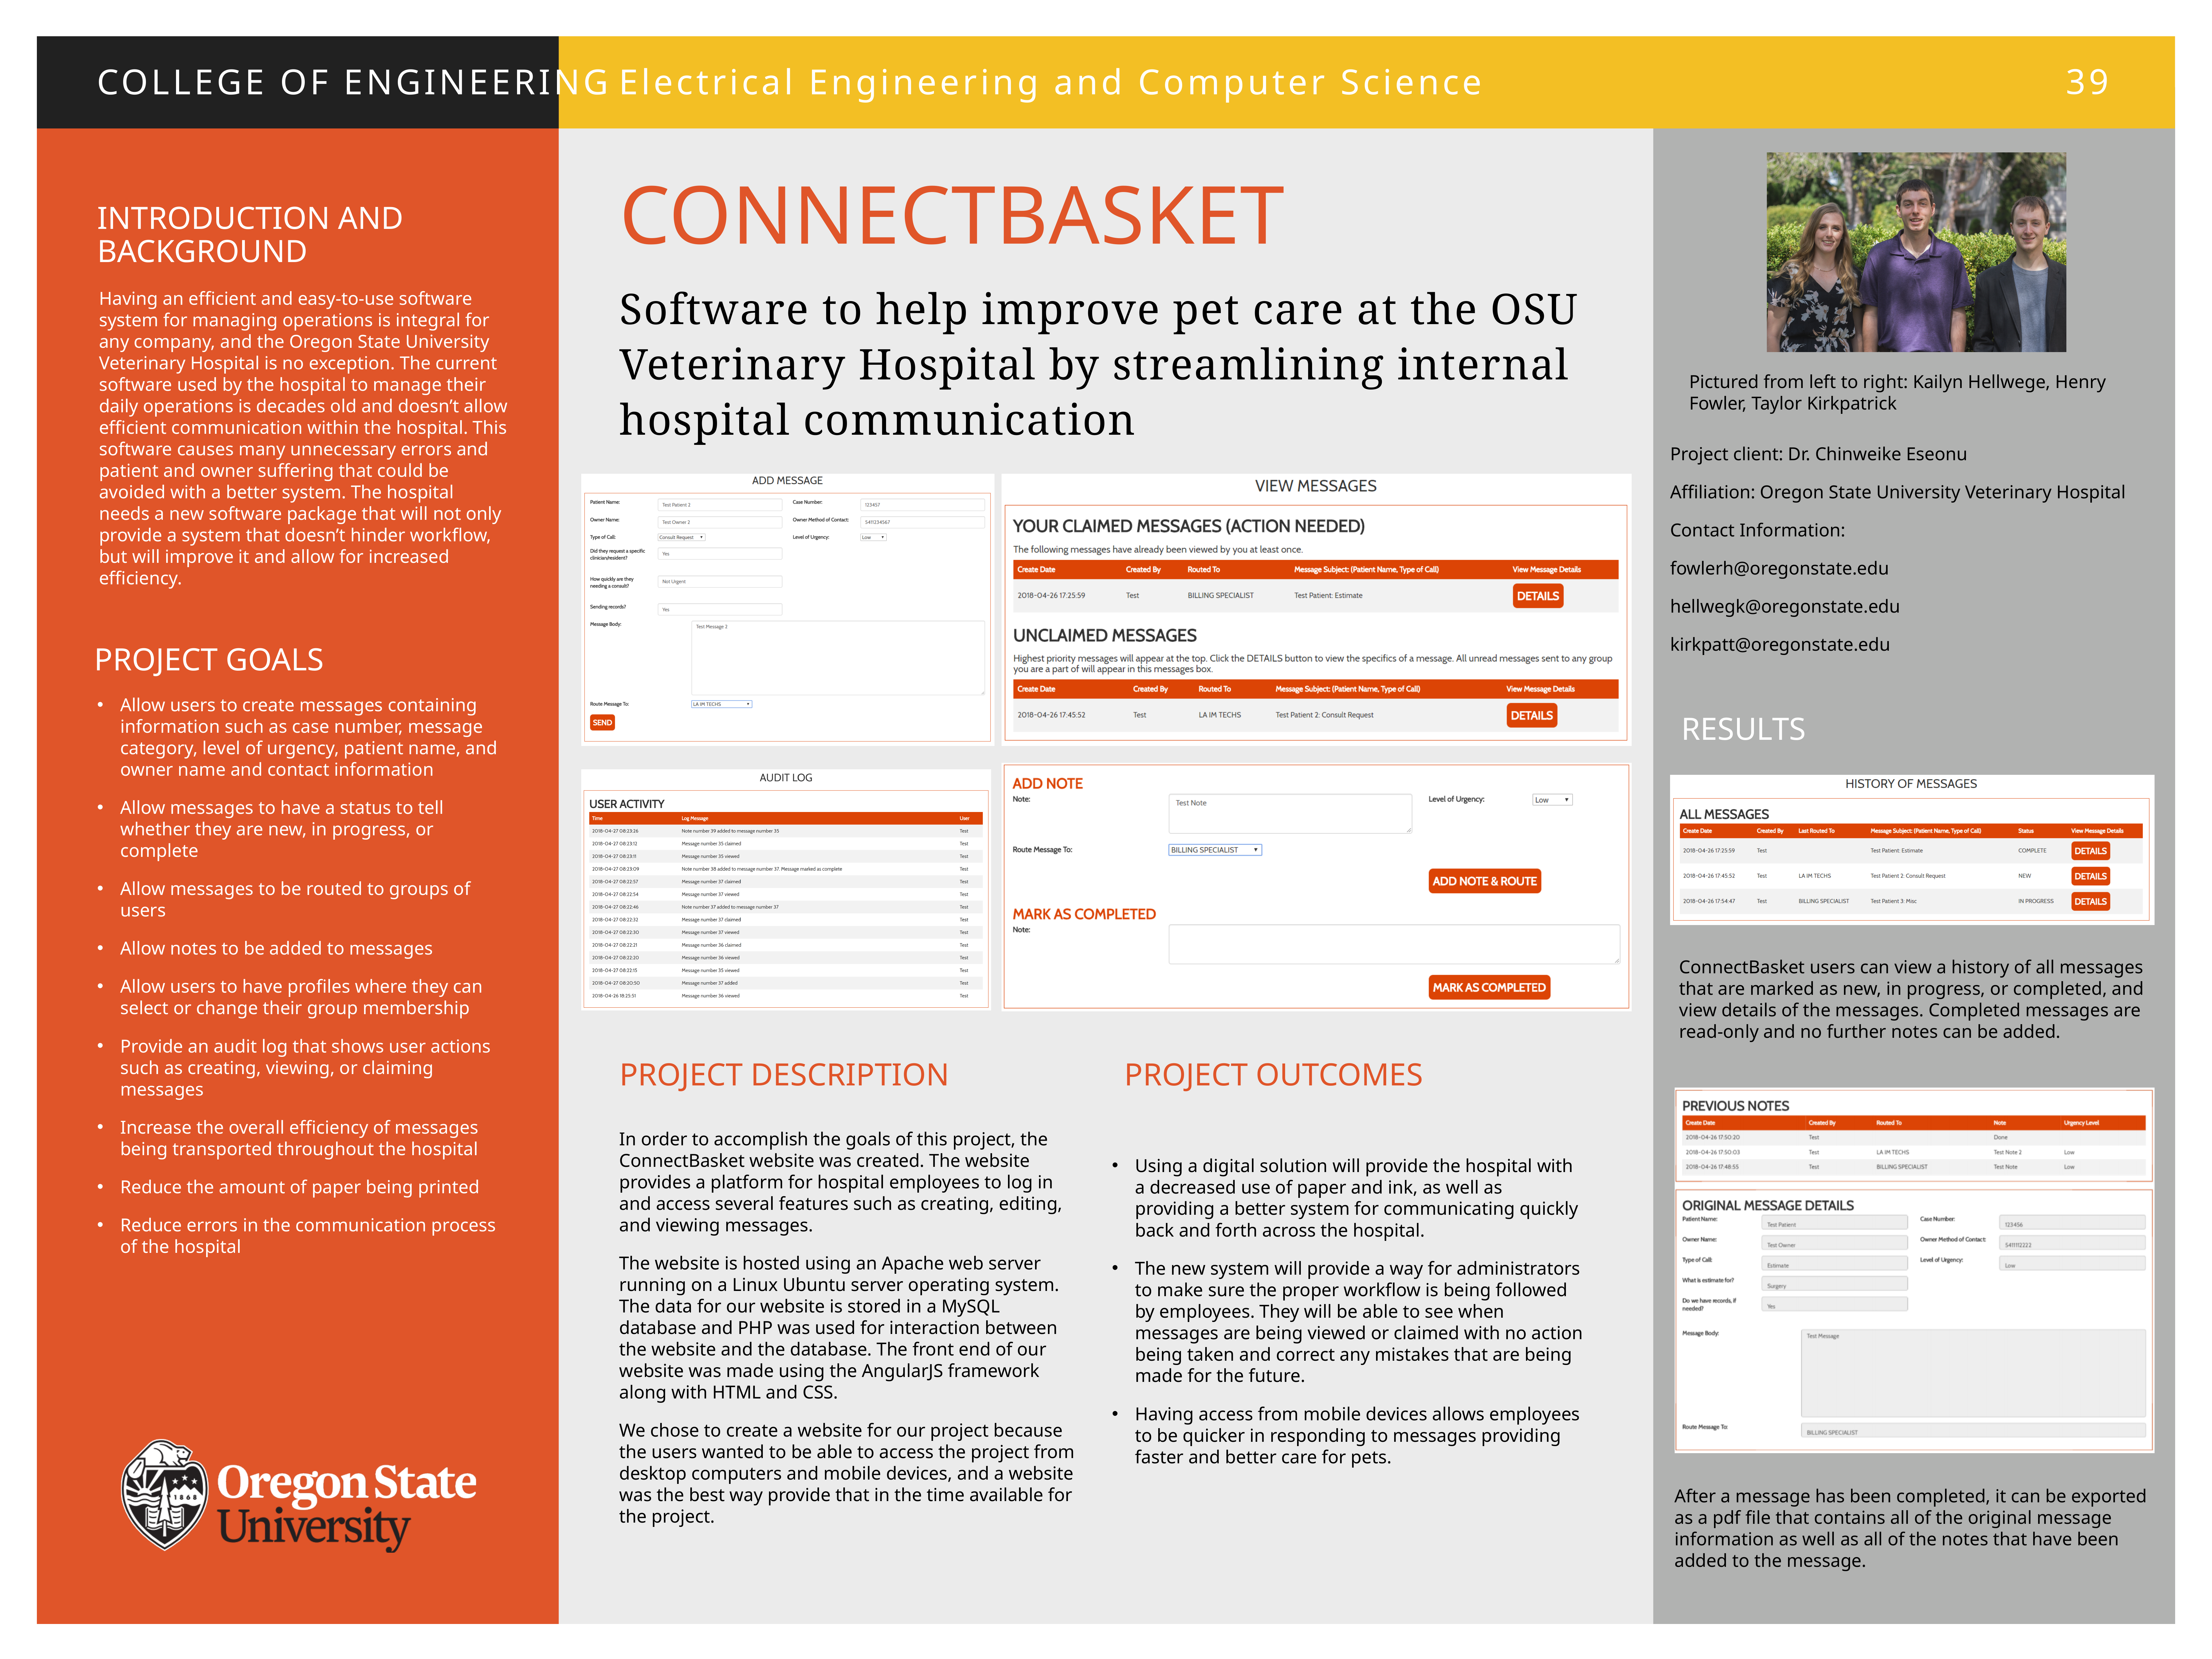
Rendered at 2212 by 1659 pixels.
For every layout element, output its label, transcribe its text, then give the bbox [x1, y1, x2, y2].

picture [581, 474, 994, 746]
picture [1675, 1088, 2155, 1453]
text_box Allow users to create messages containing information such as case number, message category, level of urgency, patient name, and owner name and contact information Allow messages to have a status to tell whether they are new, in progress, or complete Allow messages to be routed to groups of users Allow notes to be added to messages Allow users to have profiles where they can select or change their group membership Provide an audit log that shows user actions such as creating, viewing, or claiming messages Increase the overall efficiency of messages being transported throughout the hospital Reduce the amount of paper being printed Reduce errors in the communication process of the hospital [97, 693, 507, 1257]
text_box Using a digital solution will provide the hospital with a decreased use of paper and ink, as well as providing a better system for communicating quickly back and forth across the hospital. The new system will provide a way for administrators to make sure the proper workflow is being followed by employees. They will be able to see when messages are being viewed or claimed with no action being taken and correct any mistakes that are being made for the future. Having access from mobile devices allows employees to be quicker in responding to messages providing faster and better care for pets. [1112, 1116, 1587, 1505]
picture [581, 769, 991, 1010]
text_box Project description [619, 1059, 1094, 1092]
picture [1002, 474, 1632, 746]
text_box Software to help improve pet care at the OSU Veterinary Hospital by streamlining internal hospital communication [619, 277, 1605, 584]
picture [1767, 152, 2066, 352]
text_box REsults [1681, 713, 2092, 747]
text_box 39 [1916, 38, 2109, 128]
text_box In order to accomplish the goals of this project, the ConnectBasket website was created. The website provides a platform for hospital employees to log in and access several features such as creating, editing, and viewing messages. The website is hosted using an Apache web server running on a Linux Ubuntu server operating system. The data for our website is stored in a MySQL database and PHP was used for interaction between the website and the database. The front end of our website was made using the AngularJS framework along with HTML and CSS. We chose to create a website for our project because the users wanted to be able to access the project from desktop computers and mobile devices, and a website was the best way provide that in the time available for the project. [619, 1128, 1080, 1527]
text_box Project outcomes [1124, 1059, 1599, 1092]
text_box Connectbasket [619, 175, 1605, 253]
text_box ConnectBasket users can view a history of all messages that are marked as new, in progress, or completed, and view details of the messages. Completed messages are read-only and no further notes can be added. [1675, 953, 2159, 1044]
picture [1002, 763, 1632, 1011]
text_box Project goals [94, 644, 506, 677]
text_box Project client: Dr. Chinweike Eseonu Affiliation: Oregon State University Veterinary Hospital Contact Information: fowlerh@oregonstate.edu hellwegk@oregonstate.edu kirkpatt@oregonstate.edu [1670, 442, 2172, 655]
text_box Having an efficient and easy-to-use software system for managing operations is integral for any company, and the Oregon State University Veterinary Hospital is no exception. The current software used by the hospital to manage their daily operations is decades old and doesn’t allow efficient communication within the hospital. This software causes many unnecessary errors and patient and owner suffering that could be avoided with a better system. The hospital needs a new software package that will not only provide a system that doesn’t hinder workflow, but will improve it and allow for increased efficiency. [99, 287, 509, 588]
text_box After a message has been completed, it can be exported as a pdf file that contains all of the original message information as well as all of the notes that have been added to the message. [1670, 1482, 2155, 1573]
picture [1670, 775, 2155, 925]
text_box Pictured from left to right: Kailyn Hellwege, Henry Fowler, Taylor Kirkpatrick [1689, 370, 2145, 414]
text_box Introduction and background [97, 202, 509, 269]
